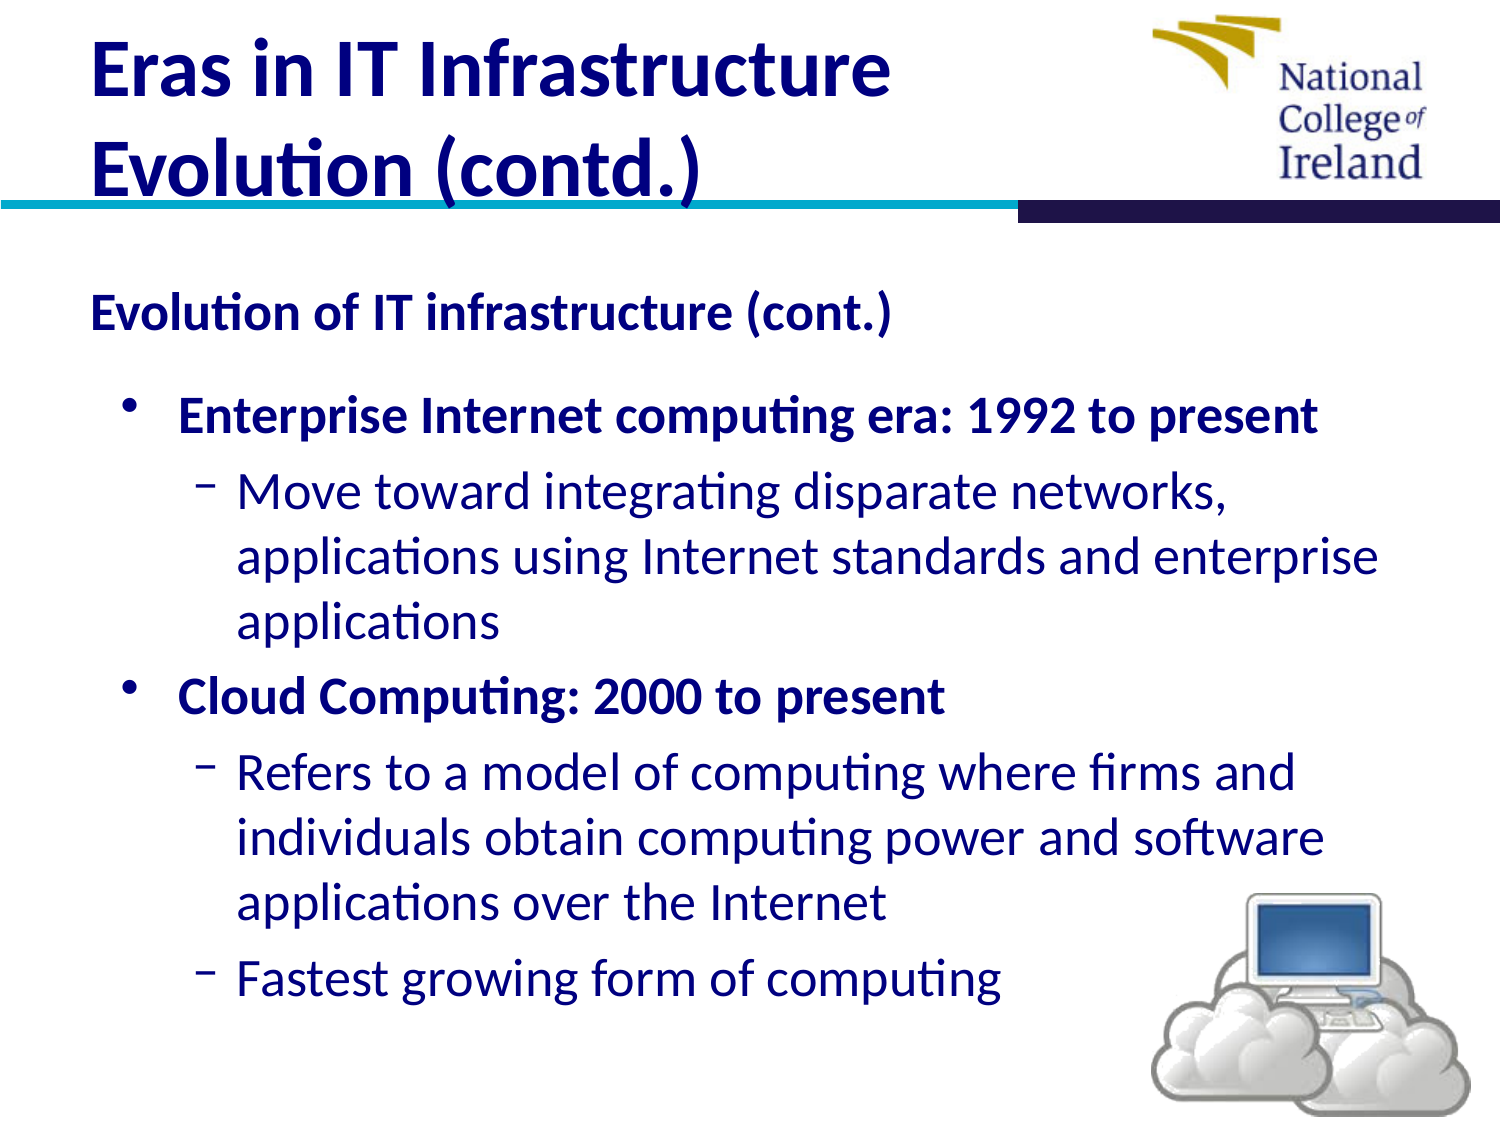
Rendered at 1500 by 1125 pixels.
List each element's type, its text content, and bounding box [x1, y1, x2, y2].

list Evolution of IT infrastructure (cont.) Enterprise Internet computing era: 1992 to present Move toward integrating disparate networks, applications using Internet standards and enterprise applications Cloud Computing: 2000 to present Refers to a model of computing where firms and individuals obtain computing power and software applications over the Internet Fastest growing form of computing [75, 262, 1425, 1005]
title Eras in IT Infrastructure Evolution (contd.) [75, 19, 1247, 207]
picture [1151, 892, 1471, 1117]
